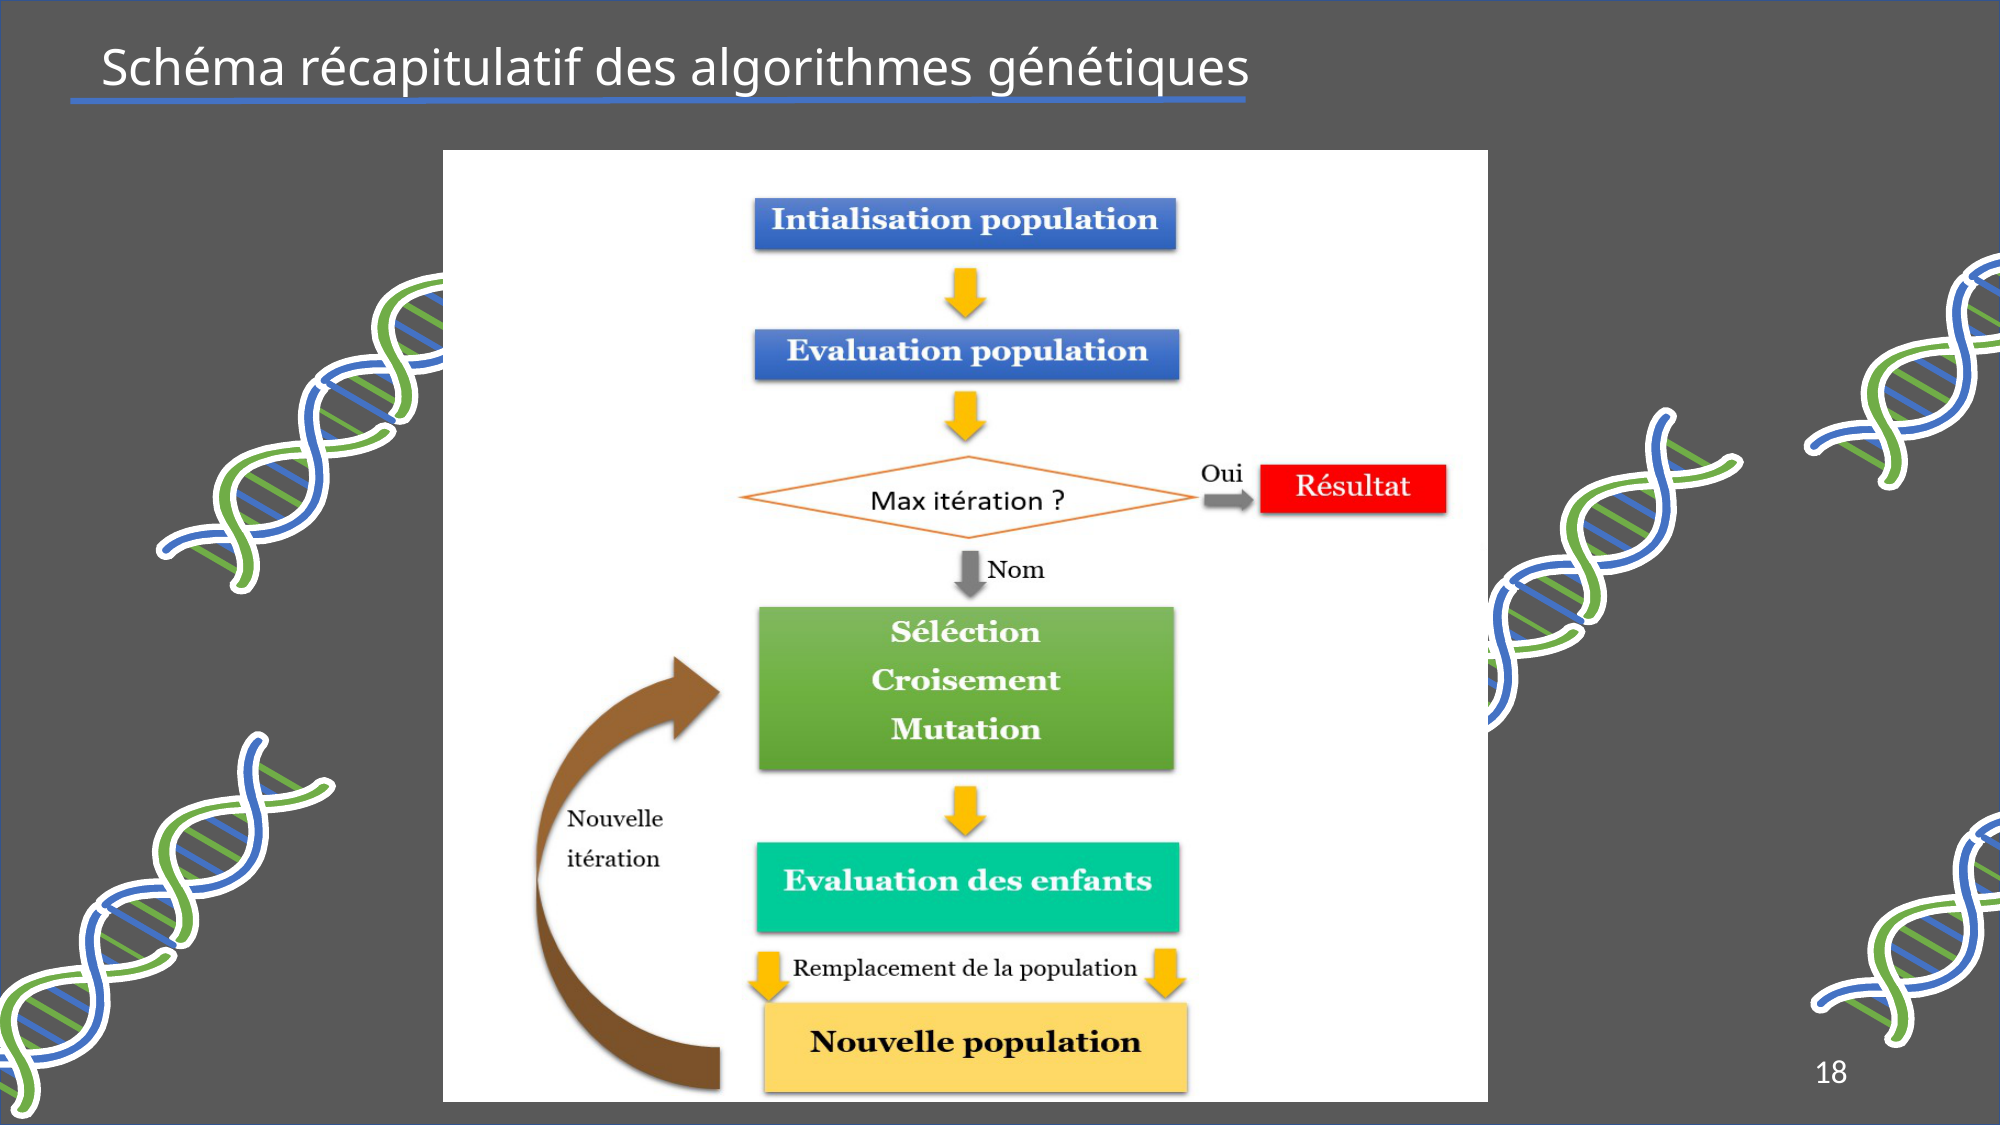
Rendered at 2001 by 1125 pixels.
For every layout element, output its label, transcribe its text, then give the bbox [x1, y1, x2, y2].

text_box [1782, 701, 2000, 1030]
text_box 18 [1412, 1042, 1863, 1103]
text_box Schéma récapitulatif des algorithmes génétiques [86, 28, 1266, 104]
picture [443, 150, 1488, 1102]
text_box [1488, 448, 1755, 777]
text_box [0, 772, 347, 1101]
text_box [0, 0, 2000, 1125]
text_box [1775, 144, 2000, 473]
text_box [128, 247, 443, 577]
